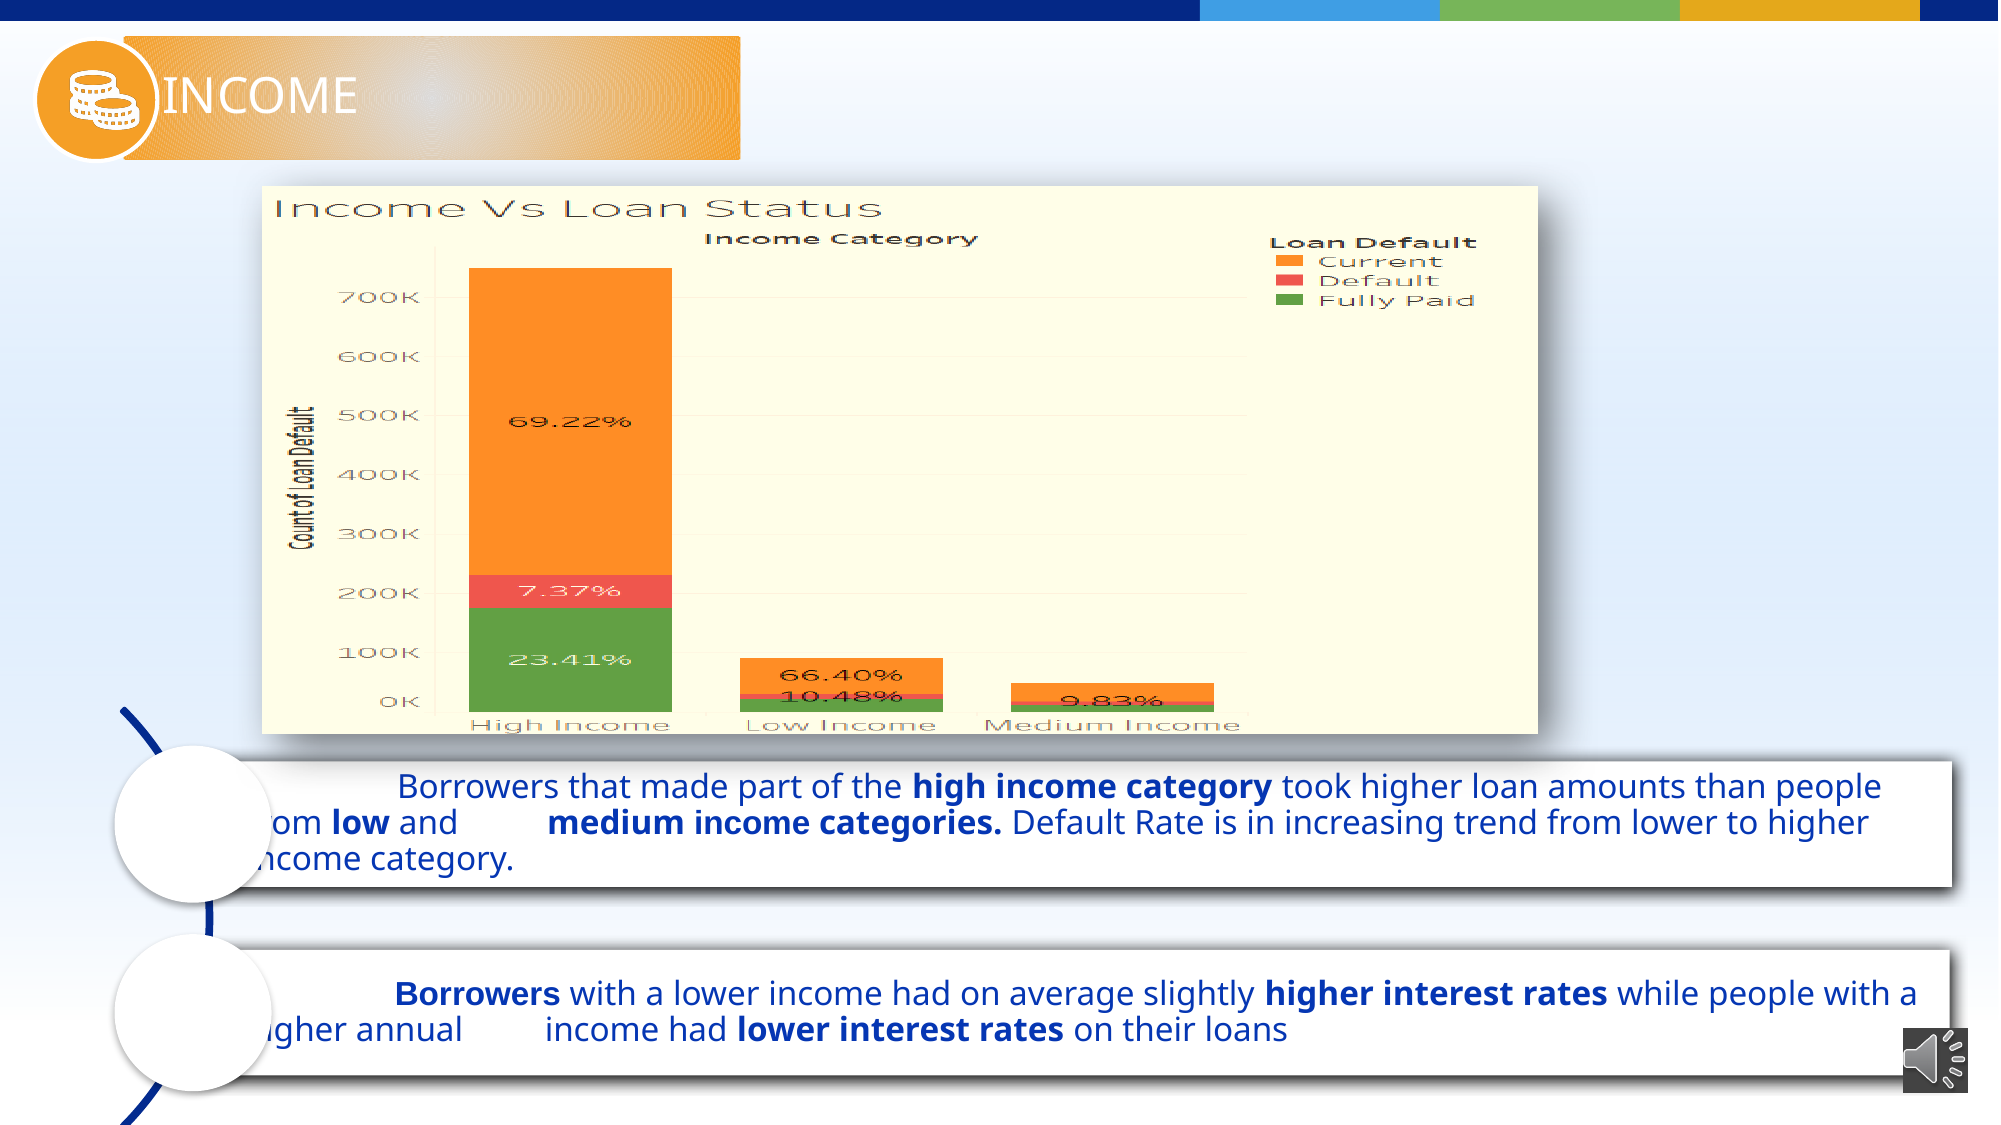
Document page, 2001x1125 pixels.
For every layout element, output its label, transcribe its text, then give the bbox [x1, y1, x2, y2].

picture [262, 185, 1538, 735]
text_box INCOME [162, 63, 801, 124]
text_box [32, 36, 160, 164]
picture [1902, 1027, 1970, 1095]
text_box [121, 35, 743, 161]
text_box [111, 697, 1953, 1125]
picture [62, 59, 143, 140]
